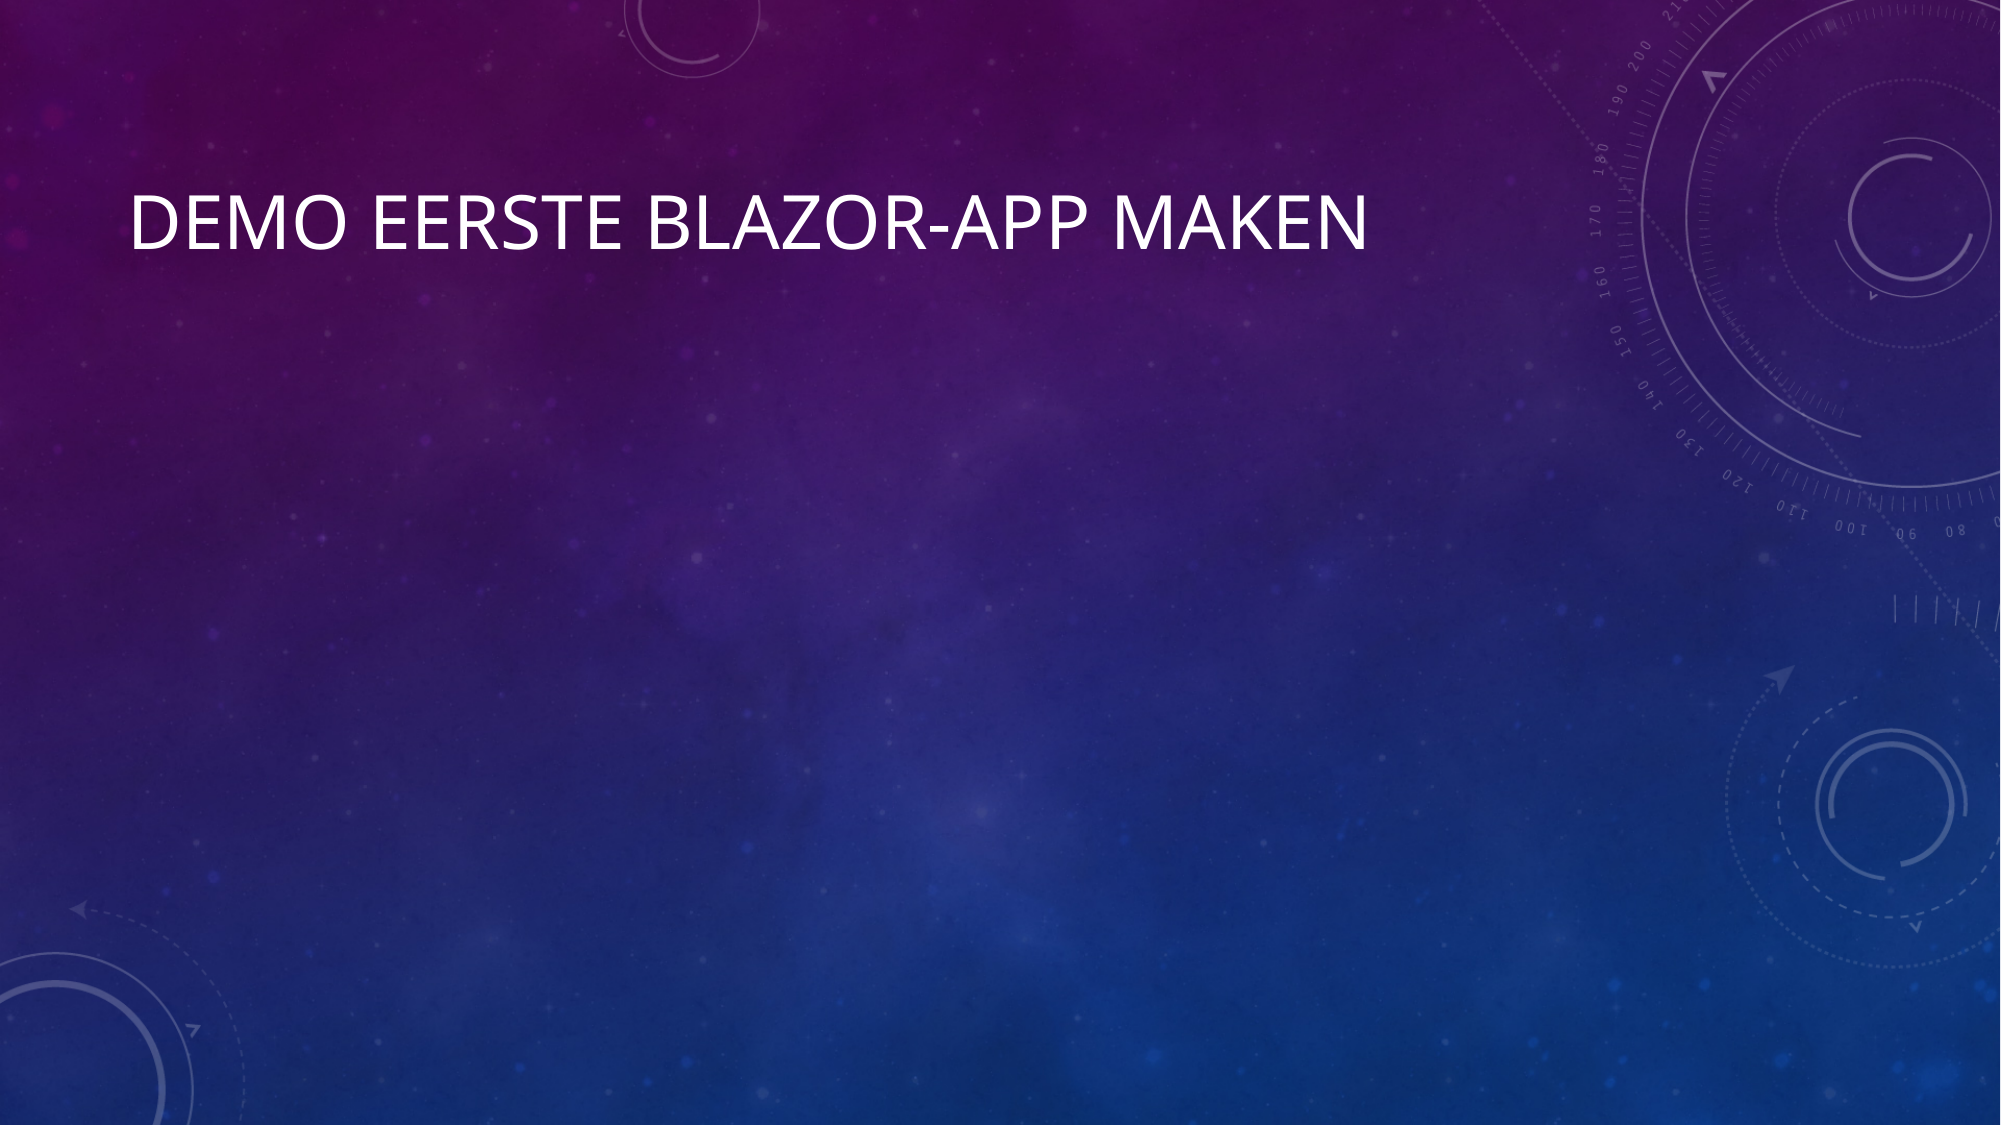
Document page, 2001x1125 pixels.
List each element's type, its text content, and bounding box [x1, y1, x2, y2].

picture [0, 0, 2001, 1125]
title Demo eerste blazor-app maken [112, 99, 1775, 339]
